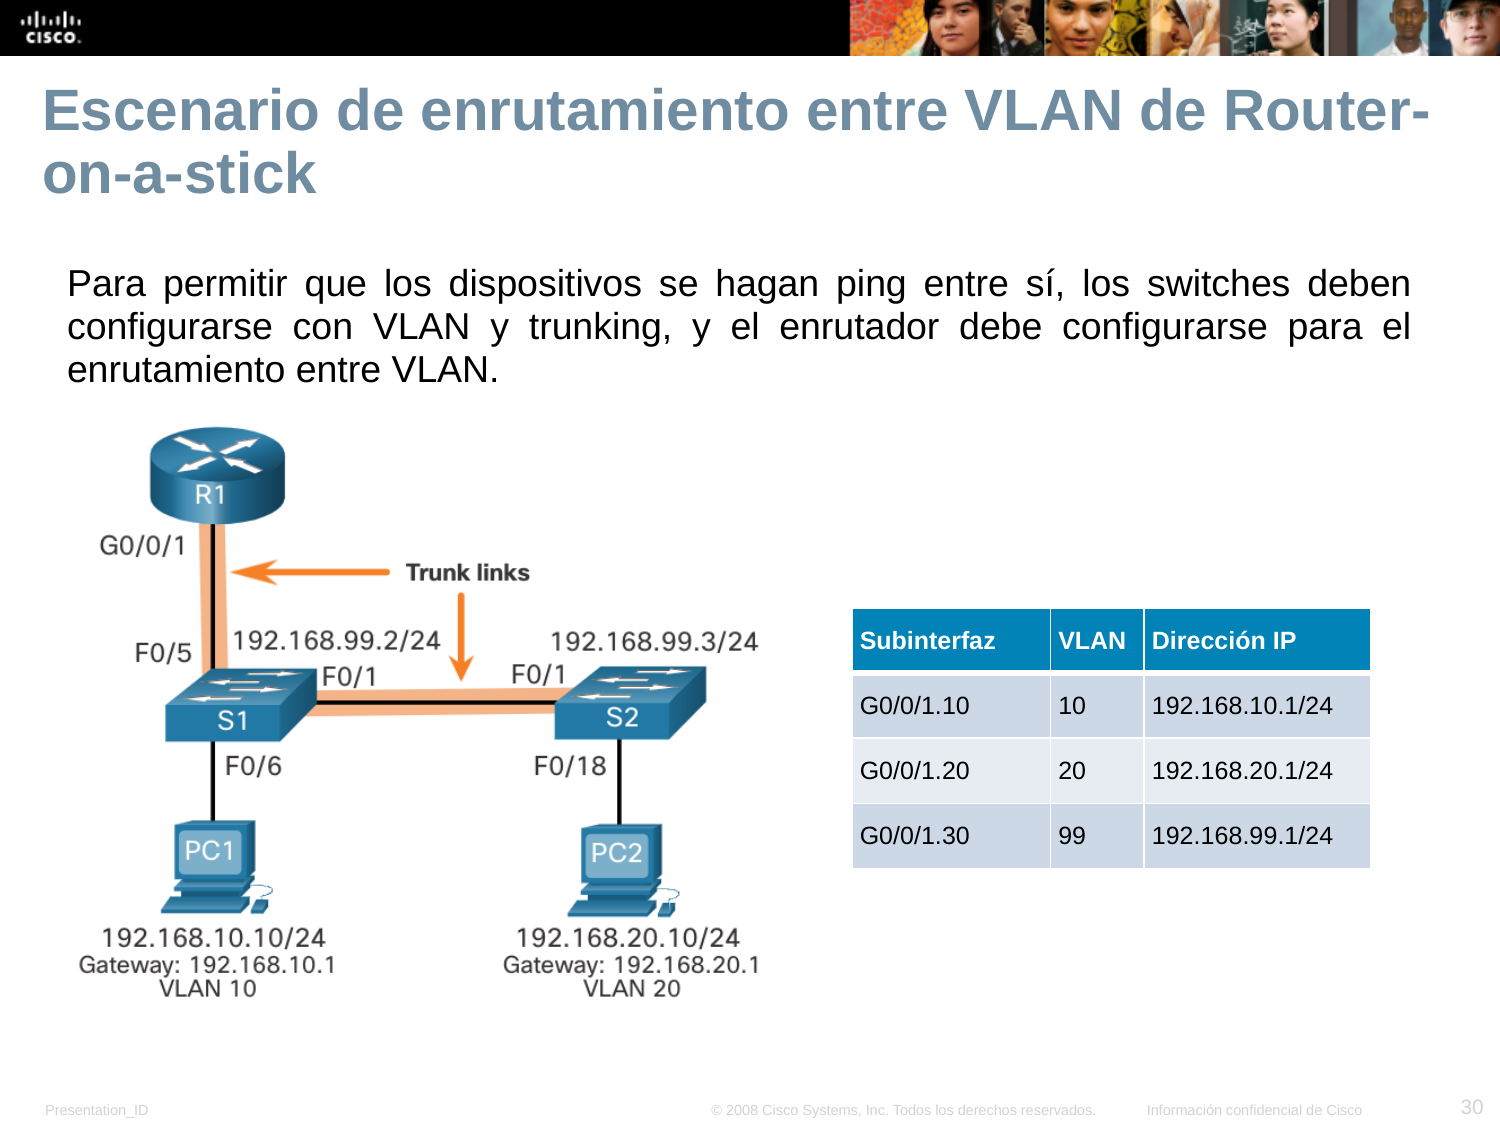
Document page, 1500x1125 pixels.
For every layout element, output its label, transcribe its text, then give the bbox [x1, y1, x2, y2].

table_cell G0/0/1.30 [853, 804, 1050, 868]
list Para permitir que los dispositivos se hagan ping entre sí, los switches deben configurarse con VLAN y trunking, y el enrutador debe configurarse para el enrutamiento entre VLAN. [53, 256, 1425, 436]
table_cell G0/0/1.20 [853, 739, 1050, 803]
title Escenario de enrutamiento entre VLAN de Router-on-a-stick [28, 75, 1468, 214]
picture [0, 0, 1500, 56]
table_cell 192.168.99.1/24 [1145, 804, 1370, 868]
table_header VLAN [1051, 609, 1143, 670]
table_header Subinterfaz [853, 609, 1050, 670]
picture [74, 419, 763, 1008]
table_header Dirección IP [1145, 609, 1370, 670]
table_cell 192.168.10.1/24 [1145, 676, 1370, 737]
table_cell 20 [1051, 739, 1143, 803]
table_cell 192.168.20.1/24 [1145, 739, 1370, 803]
table_cell G0/0/1.10 [853, 676, 1050, 737]
table_cell 10 [1051, 676, 1143, 737]
table_cell 99 [1051, 804, 1143, 868]
